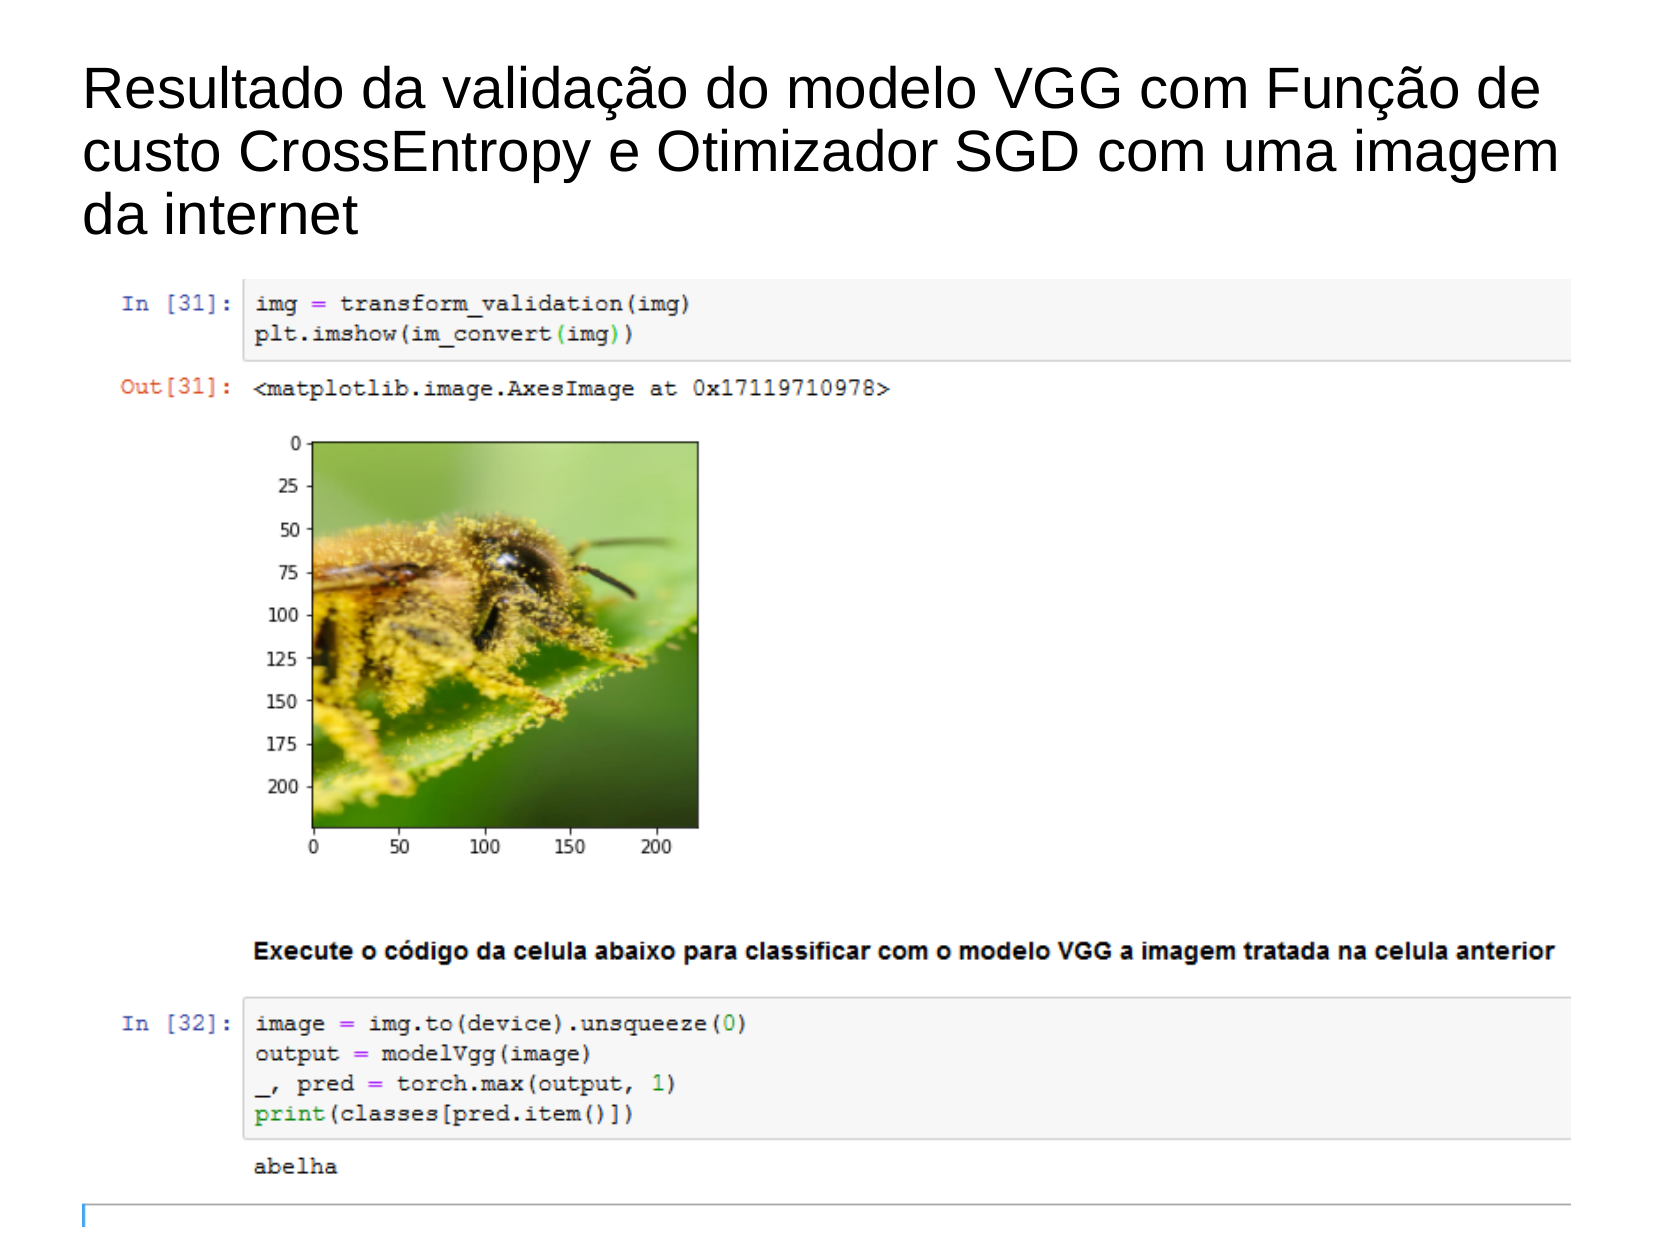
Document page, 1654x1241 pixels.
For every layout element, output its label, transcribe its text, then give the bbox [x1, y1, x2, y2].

picture [82, 278, 1571, 1227]
text_box Resultado da validação do modelo VGG com Função de custo CrossEntropy e Otimizador SGD com uma imagem da internet [82, 49, 1571, 257]
